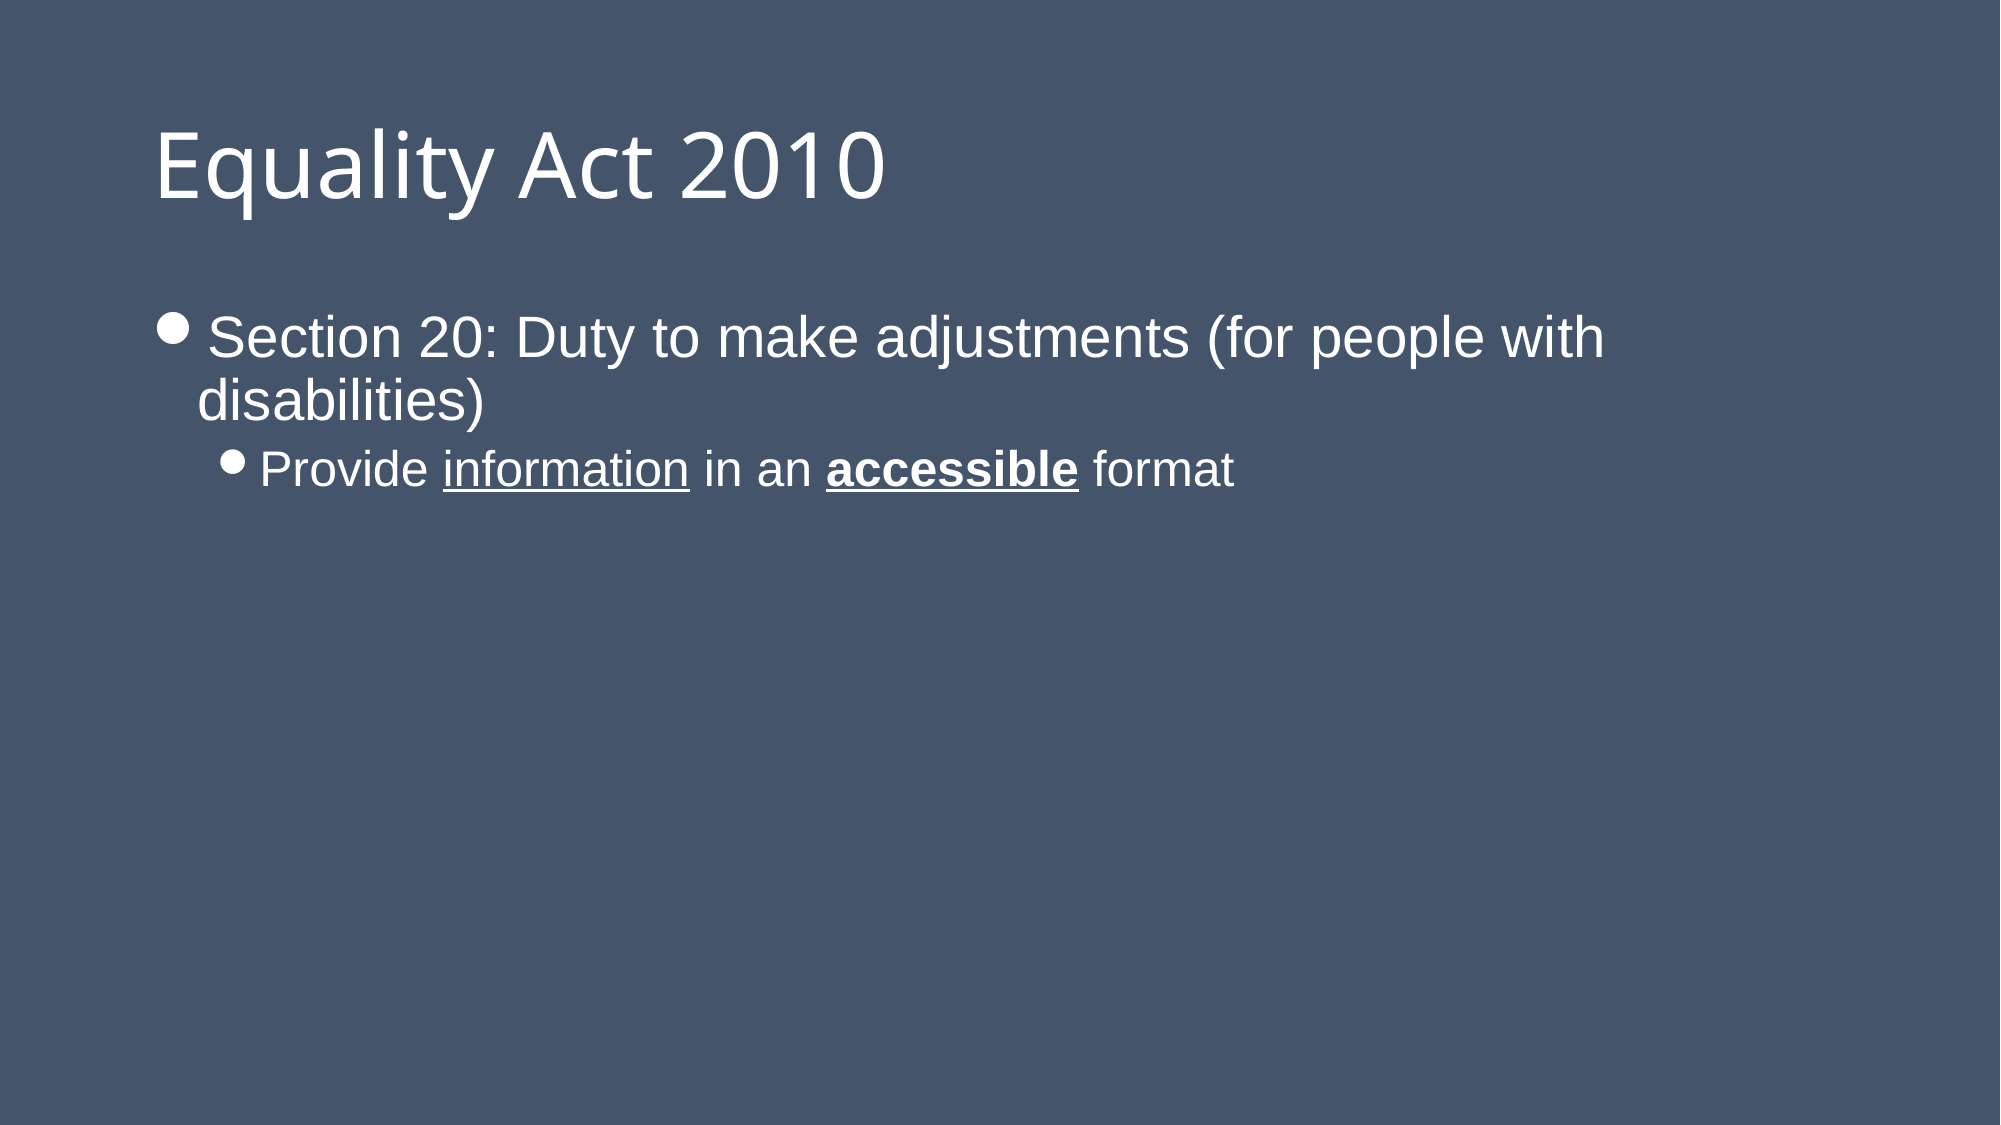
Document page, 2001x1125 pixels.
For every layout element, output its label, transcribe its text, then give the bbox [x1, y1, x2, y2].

list Section 20: Duty to make adjustments (for people with disabilities) Provide information in an accessible format [137, 299, 1863, 1014]
title Equality Act 2010 [137, 59, 1863, 278]
